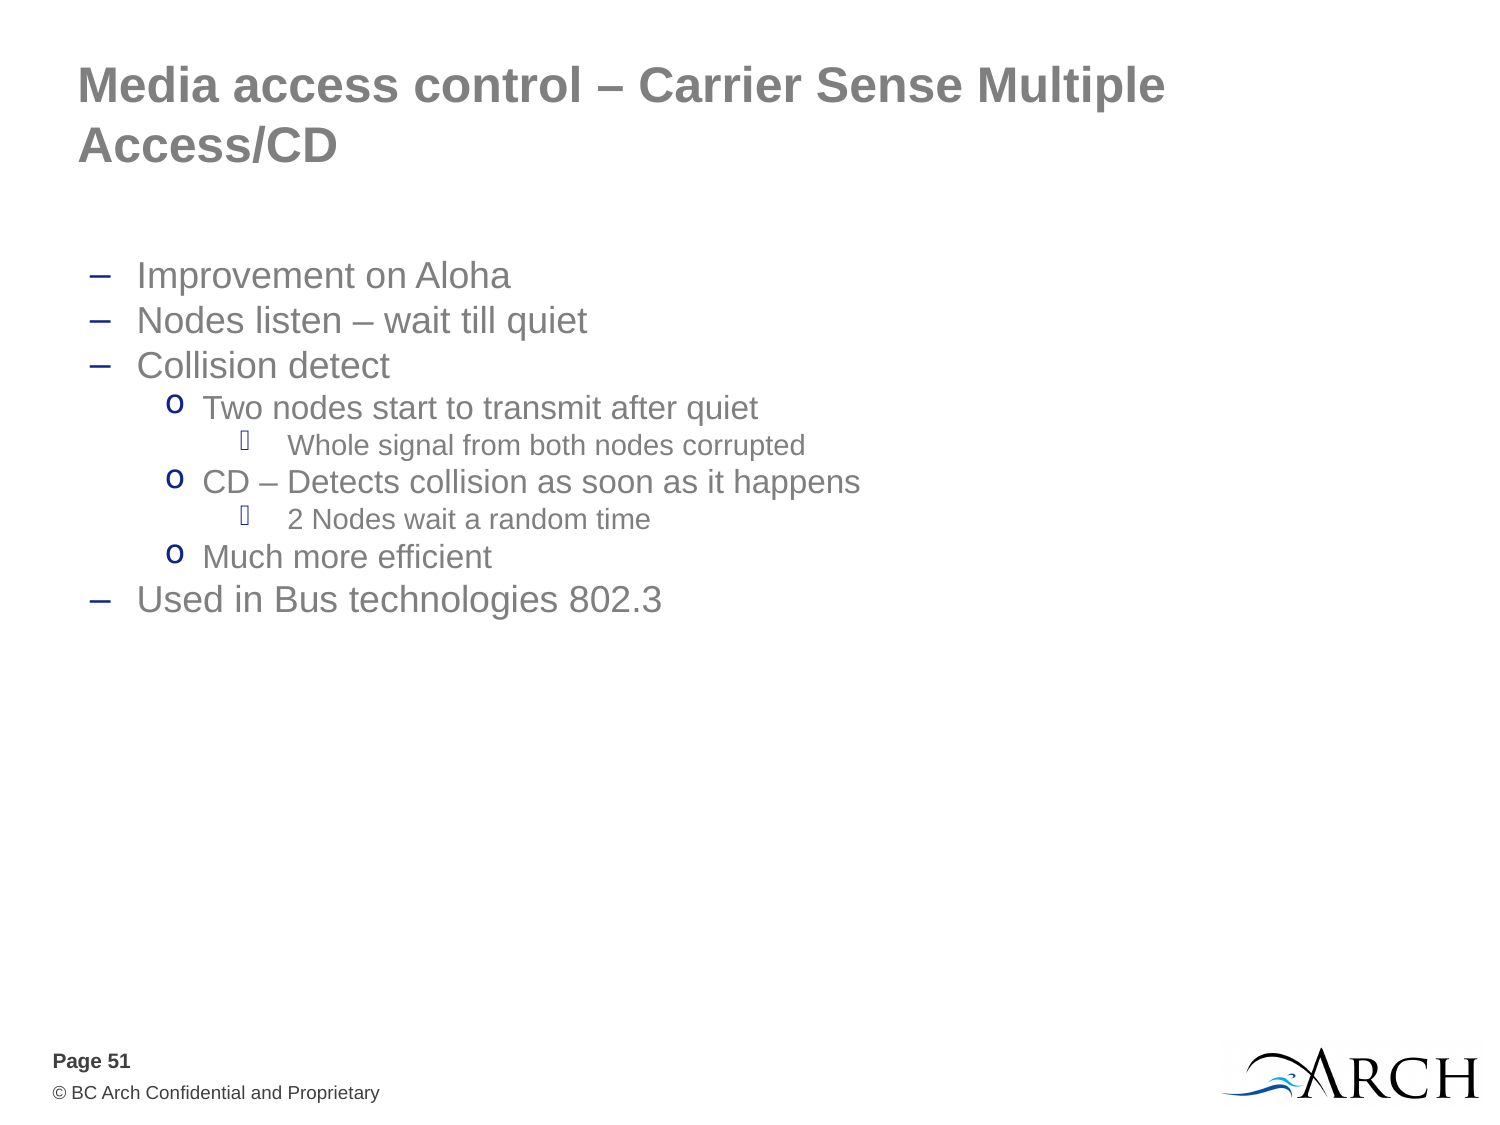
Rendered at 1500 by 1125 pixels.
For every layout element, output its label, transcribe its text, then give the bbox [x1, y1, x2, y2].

picture [1220, 1039, 1485, 1108]
title Media access control – Carrier Sense Multiple Access/CD [62, 62, 1413, 163]
list Improvement on Aloha Nodes listen – wait till quiet Collision detect Two nodes start to transmit after quiet Whole signal from both nodes corrupted CD – Detects collision as soon as it happens 2 Nodes wait a random time Much more efficient Used in Bus technologies 802.3 [0, 243, 1500, 941]
